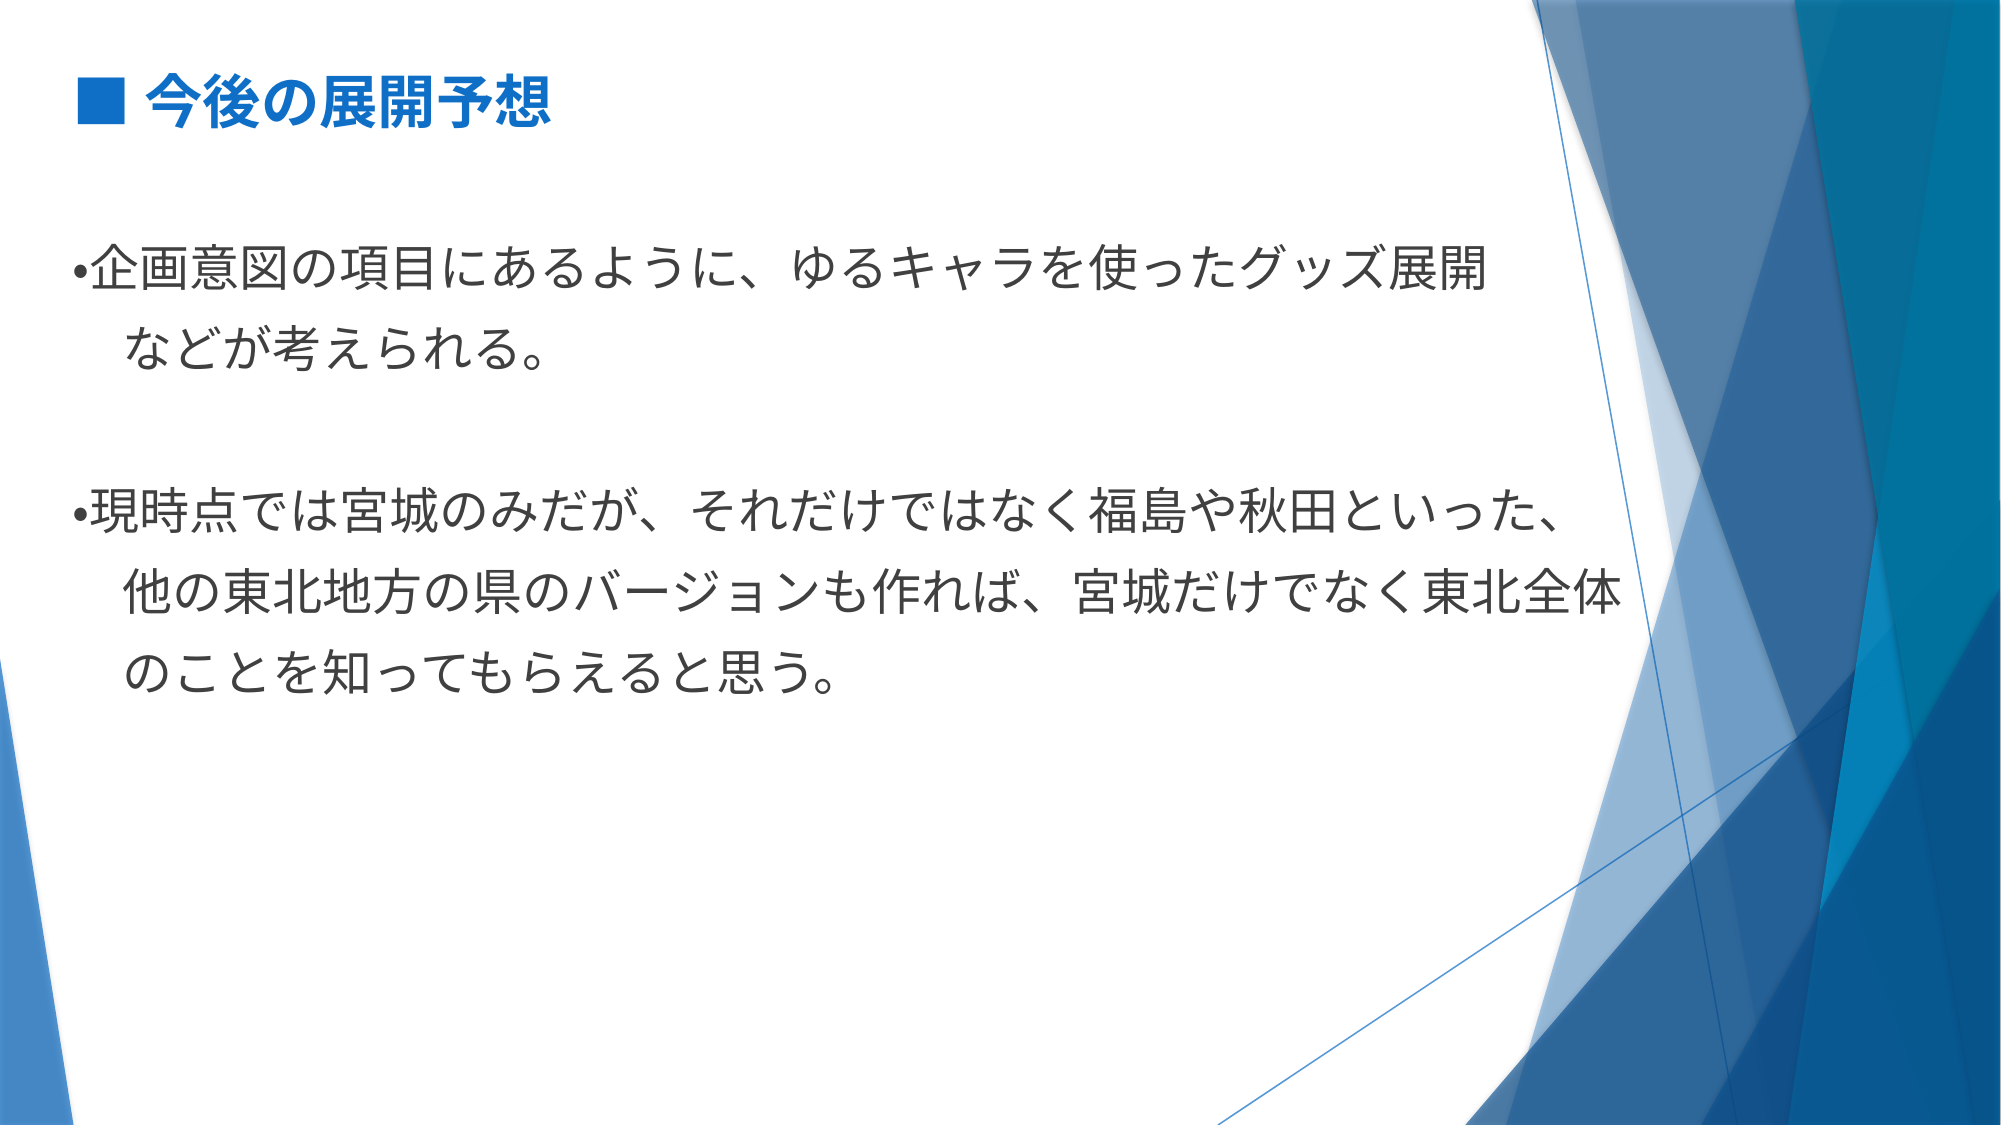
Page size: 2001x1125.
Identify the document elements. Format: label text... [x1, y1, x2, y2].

list ■今後の展開予想 ・企画意図の項目にあるように、ゆるキャラを使ったグッズ展開 などが考えられる。 ・現時点では宮城のみだが、それだけではなく福島や秋田といった、 他の東北地方の県のバージョンも作れば、宮城だけでなく東北全体 のことを知ってもらえると思う。 [57, 57, 1791, 1080]
